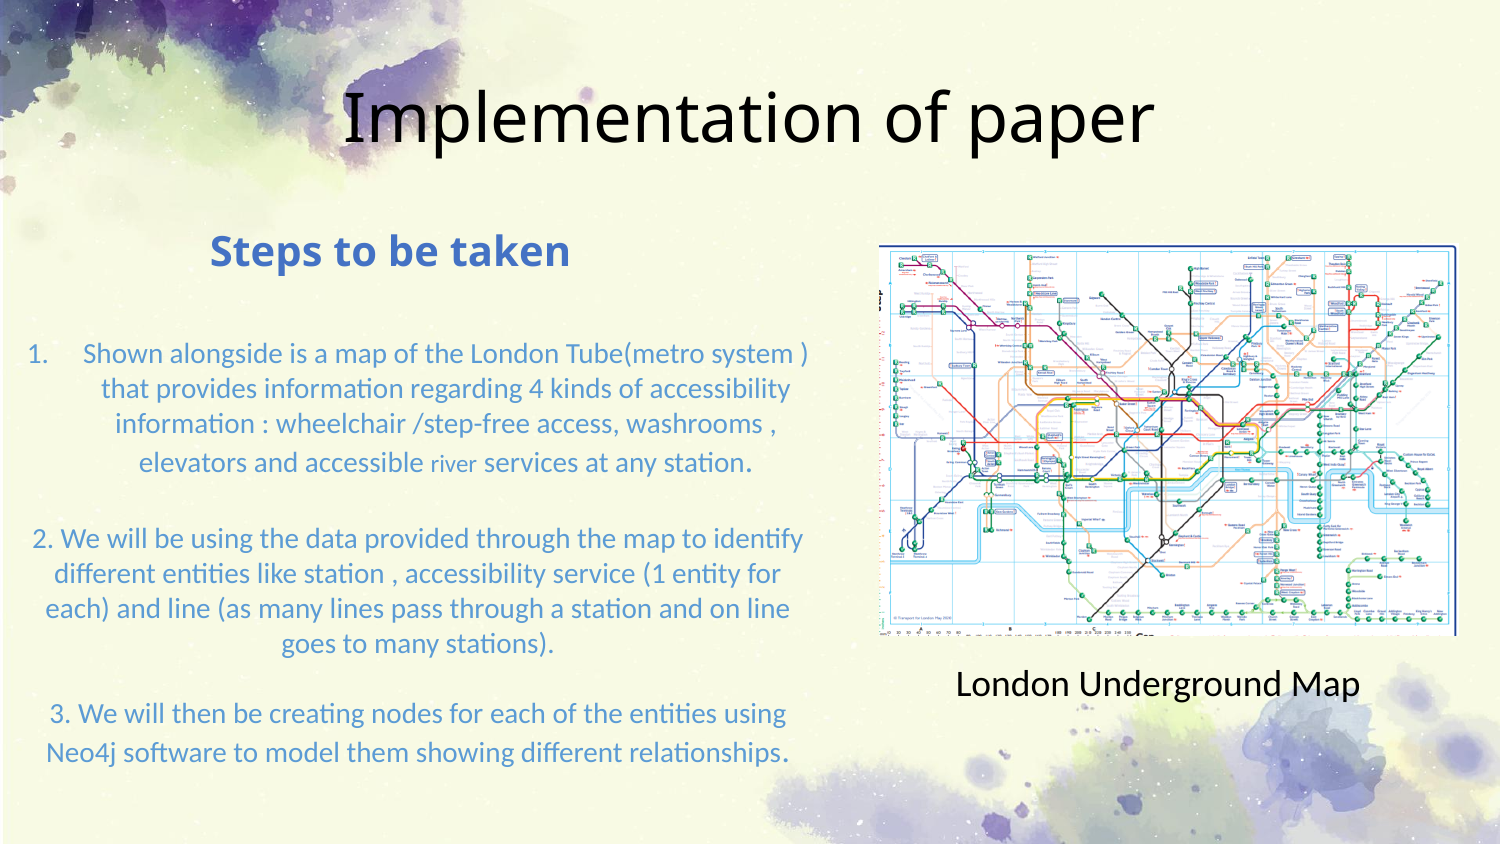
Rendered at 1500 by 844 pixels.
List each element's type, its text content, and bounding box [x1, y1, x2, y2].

subtitle Shown alongside is a map of the London Tube(metro system ) that provides information regarding 4 kinds of accessibility information : wheelchair /step-free access, washrooms , elevators and accessible river services at any station. 2. We will be using the data provided through the map to identify different entities like station , accessibility service (1 entity for each) and line (as many lines pass through a station and on line goes to many stations). 3. We will then be creating nodes for each of the entities using Neo4j software to model them showing different relationships. [9, 319, 827, 830]
text_box London Underground Map [941, 651, 1398, 712]
title Implementation of paper [204, 72, 1296, 167]
picture [0, 0, 1500, 844]
subtitle Steps to be taken [167, 215, 614, 272]
